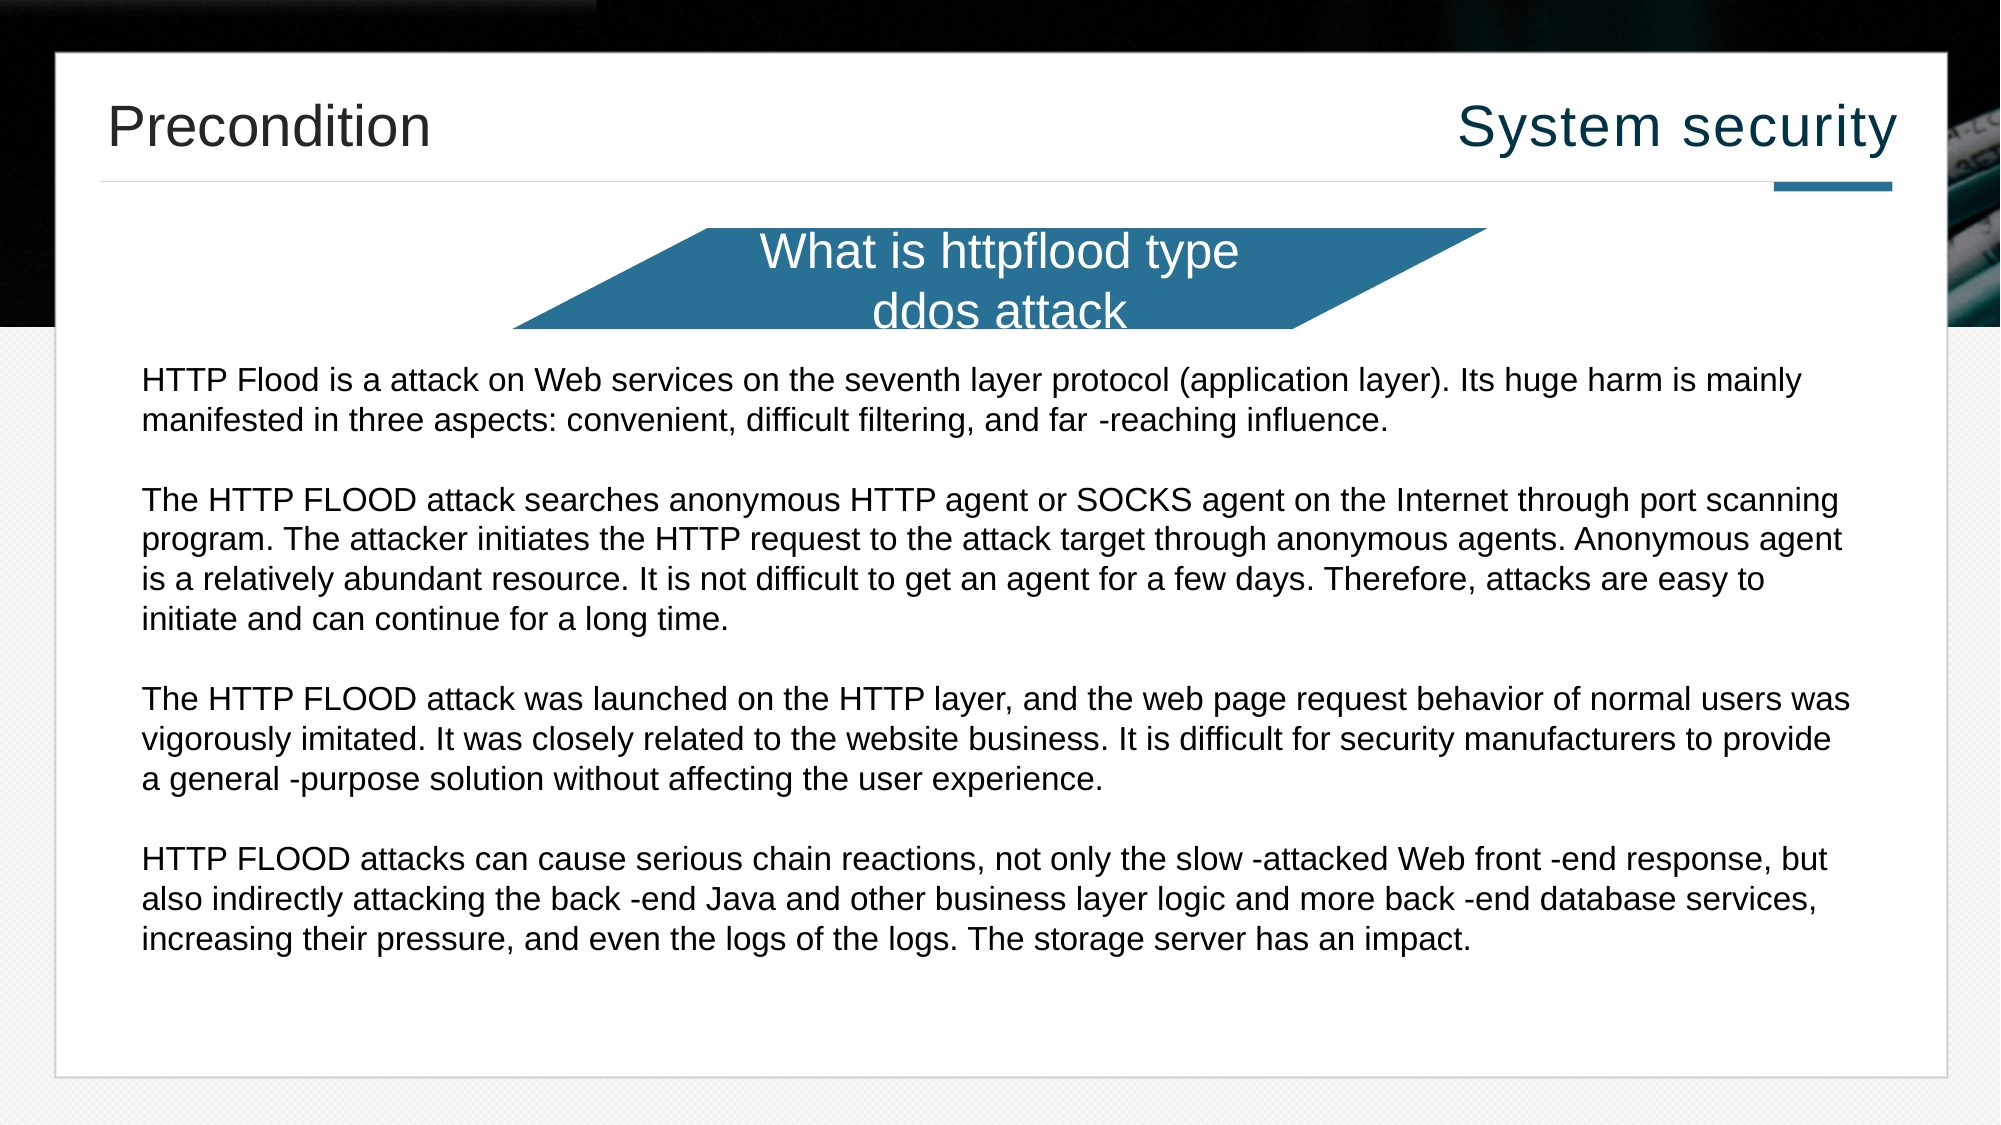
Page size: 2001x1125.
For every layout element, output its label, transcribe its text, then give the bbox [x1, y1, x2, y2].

text_box What is httpflood type ddos attack [511, 227, 1489, 331]
picture [0, 0, 2000, 1125]
text_box System security [1442, 80, 1914, 166]
text_box HTTP Flood is a attack on Web services on the seventh layer protocol (application layer). Its huge harm is mainly manifested in three aspects: convenient, difficult filtering, and far -reaching influence. The HTTP FLOOD attack searches anonymous HTTP agent or SOCKS agent on the Internet through port scanning program. The attacker initiates the HTTP request to the attack target through anonymous agents. Anonymous agent is a relatively abundant resource. It is not difficult to get an agent for a few days. Therefore, attacks are easy to initiate and can continue for a long time. The HTTP FLOOD attack was launched on the HTTP layer, and the web page request behavior of normal users was vigorously imitated. It was closely related to the website business. It is difficult for security manufacturers to provide a general -purpose solution without affecting the user experience. HTTP FLOOD attacks can cause serious chain reactions, not only the slow -attacked Web front -end response, but also indirectly attacking the back -end Java and other business layer logic and more back -end database services, increasing their pressure, and even the logs of the logs. The storage server has an impact. [126, 350, 1873, 1002]
text_box Precondition [92, 80, 447, 166]
